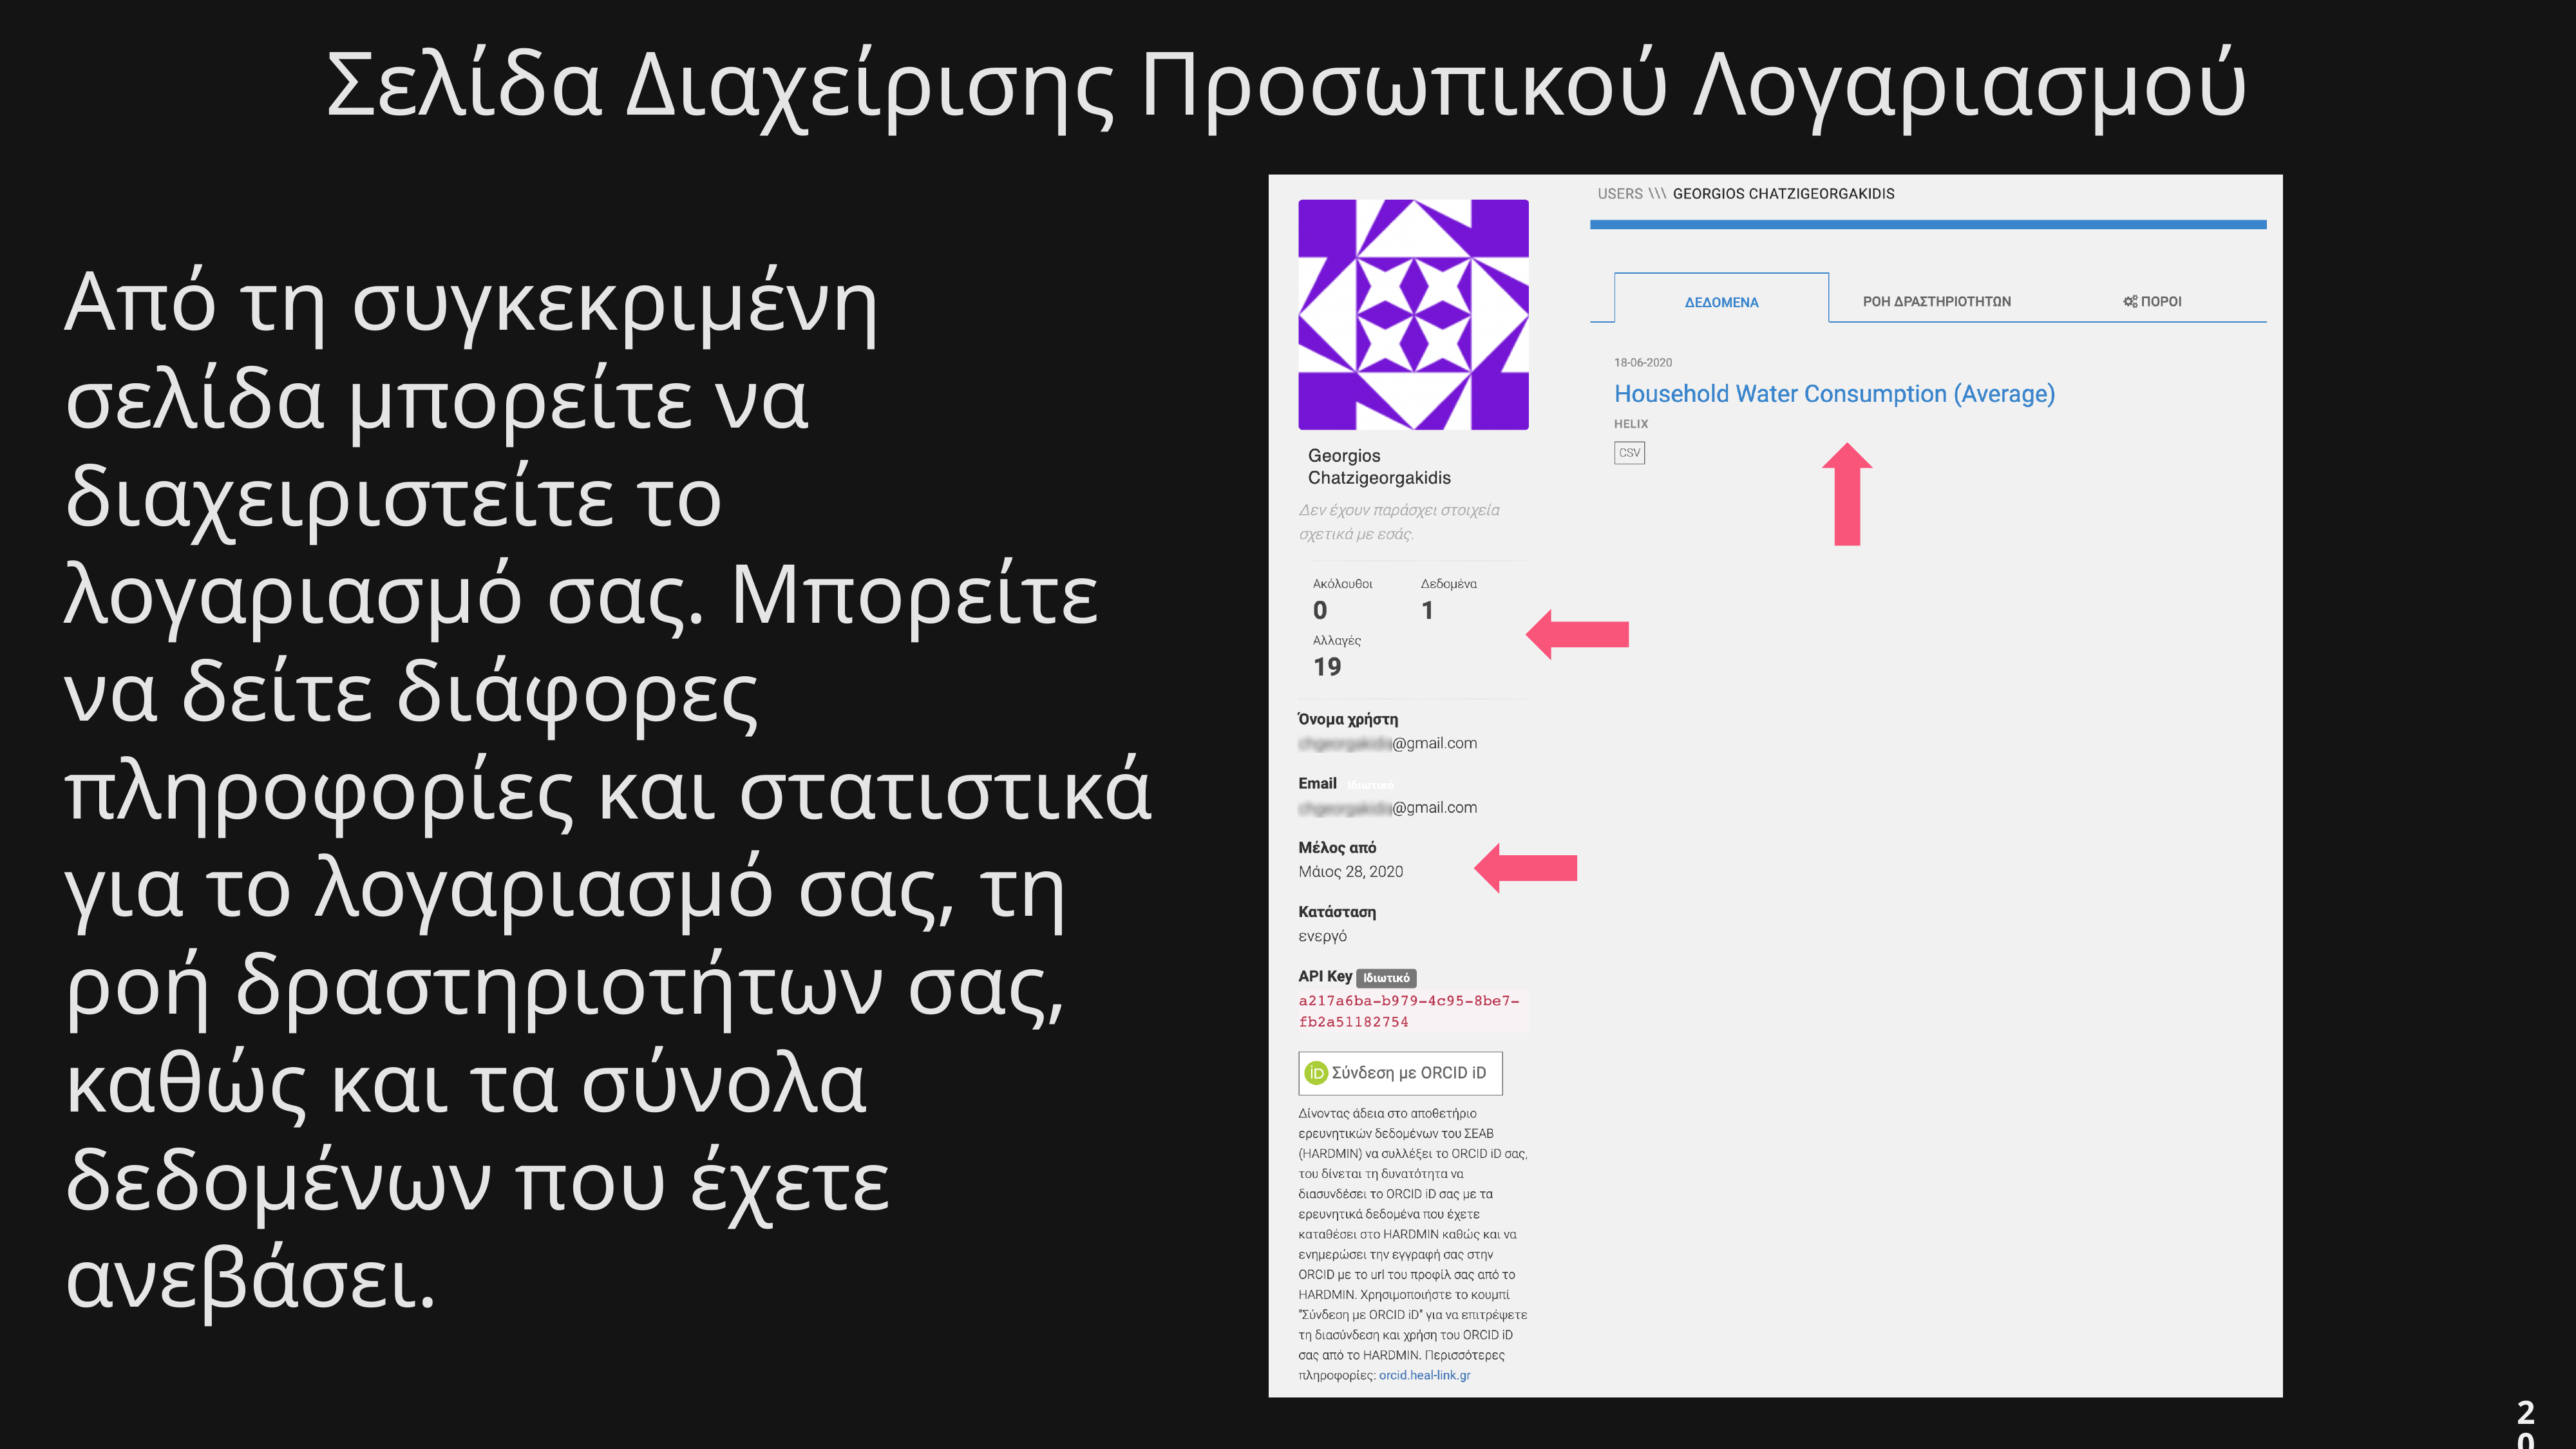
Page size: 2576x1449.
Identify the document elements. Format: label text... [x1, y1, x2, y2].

text_box Σελίδα Διαχείρισης Προσωπικού Λογαριασμού [31, 21, 2544, 138]
text_box Από τη συγκεκριμένη σελίδα μπορείτε να διαχειριστείτε το λογαριασμό σας. Μπορείτε να δείτε διάφορες πληροφορίες και στατιστικά για το λογαριασμό σας, τη ροή δραστηριοτήτων σας, καθώς και τα σύνολα δεδομένων που έχετε ανεβάσει. [59, 216, 1168, 1356]
slide_number 19 [2511, 1386, 2558, 1437]
picture [1269, 175, 2283, 1398]
